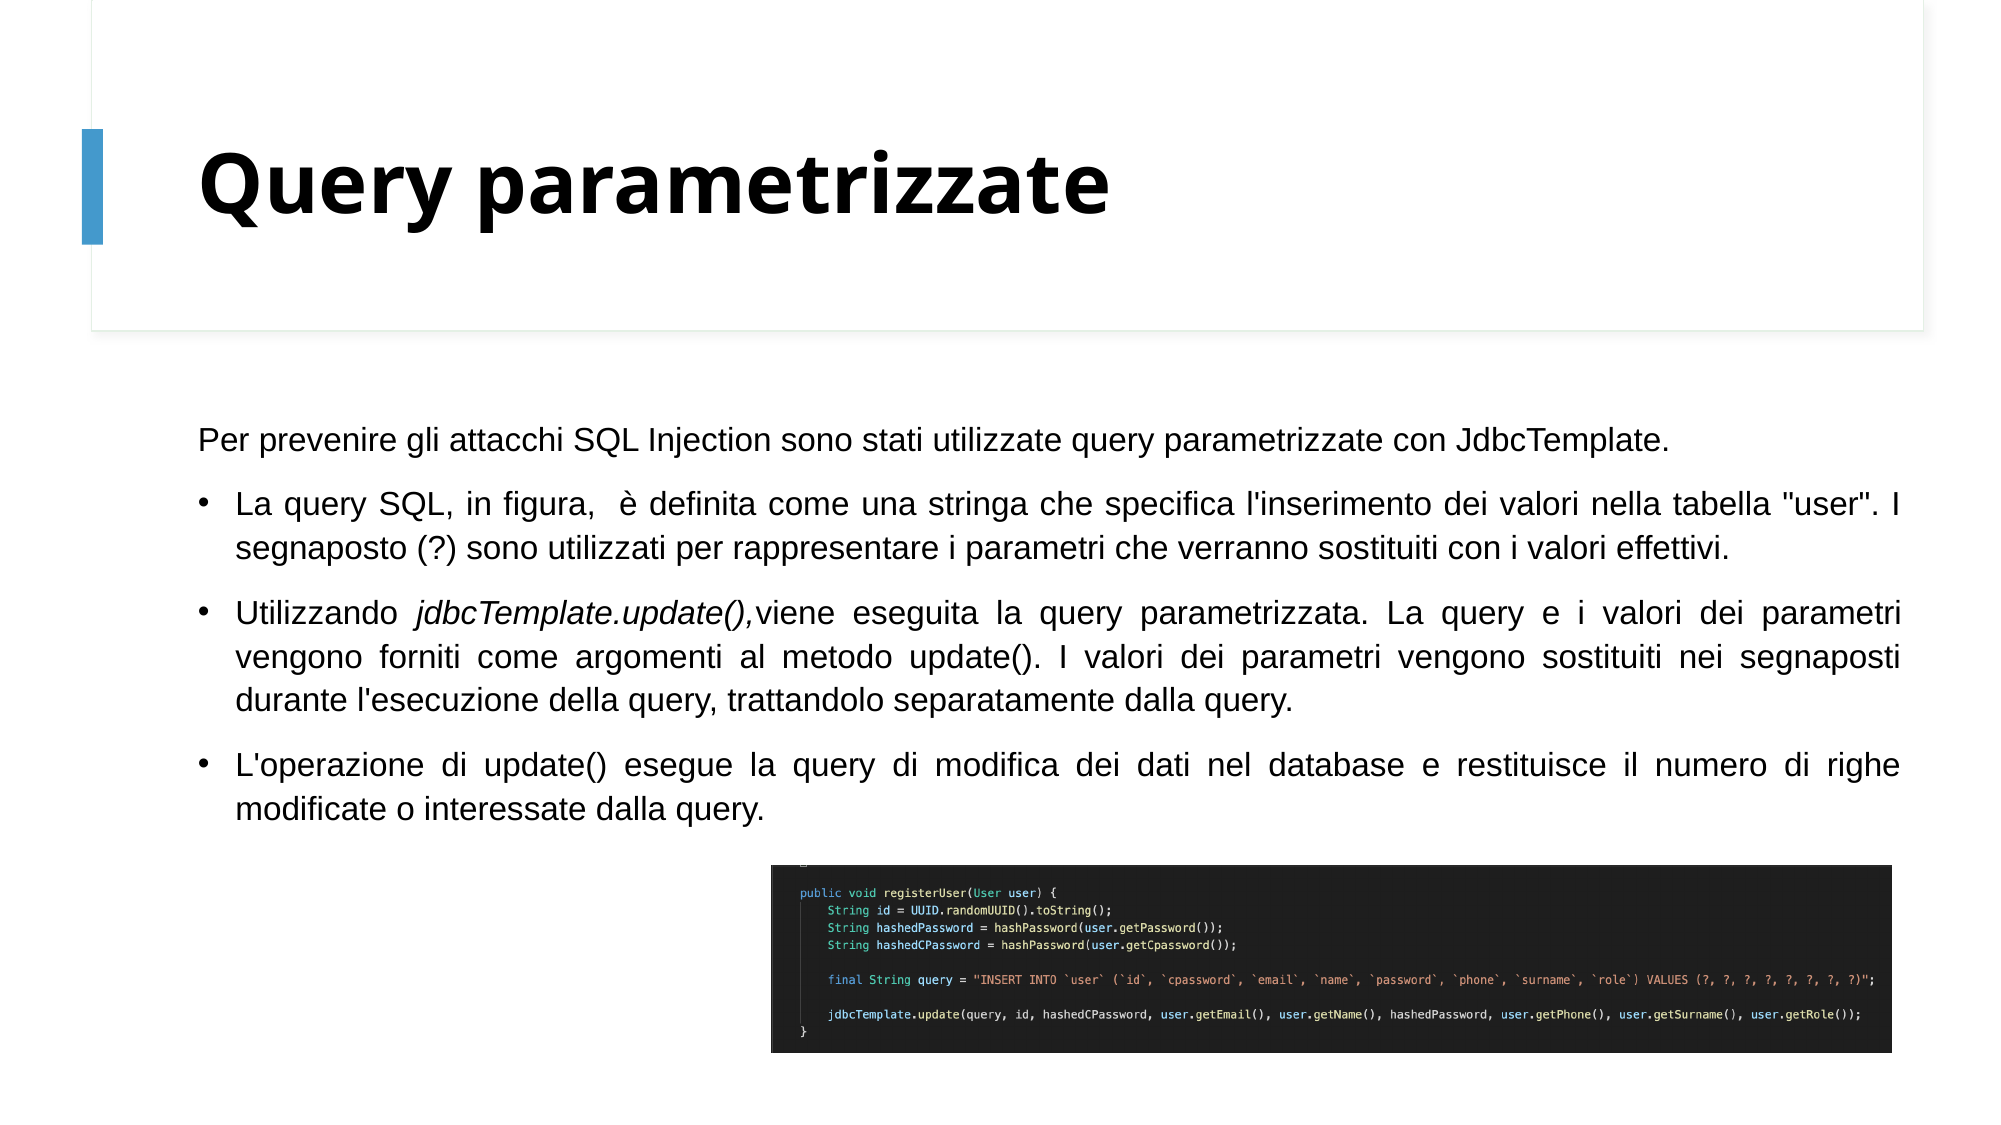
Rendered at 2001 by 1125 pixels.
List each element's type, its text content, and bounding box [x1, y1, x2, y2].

list Per prevenire gli attacchi SQL Injection sono stati utilizzate query parametrizzate con JdbcTemplate. La query SQL, in figura, è definita come una stringa che specifica l'inserimento dei valori nella tabella "user". I segnaposto (?) sono utilizzati per rappresentare i parametri che verranno sostituiti con i valori effettivi. Utilizzando jdbcTemplate.update(),viene eseguita la query parametrizzata. La query e i valori dei parametri vengono forniti come argomenti al metodo update(). I valori dei parametri vengono sostituiti nei segnaposti durante l'esecuzione della query, trattandolo separatamente dalla query. L'operazione di update() esegue la query di modifica dei dati nel database e restituisce il numero di righe modificate o interessate dalla query. [183, 406, 1919, 1013]
title Query parametrizzate [183, 90, 1851, 284]
picture [771, 865, 1892, 1053]
